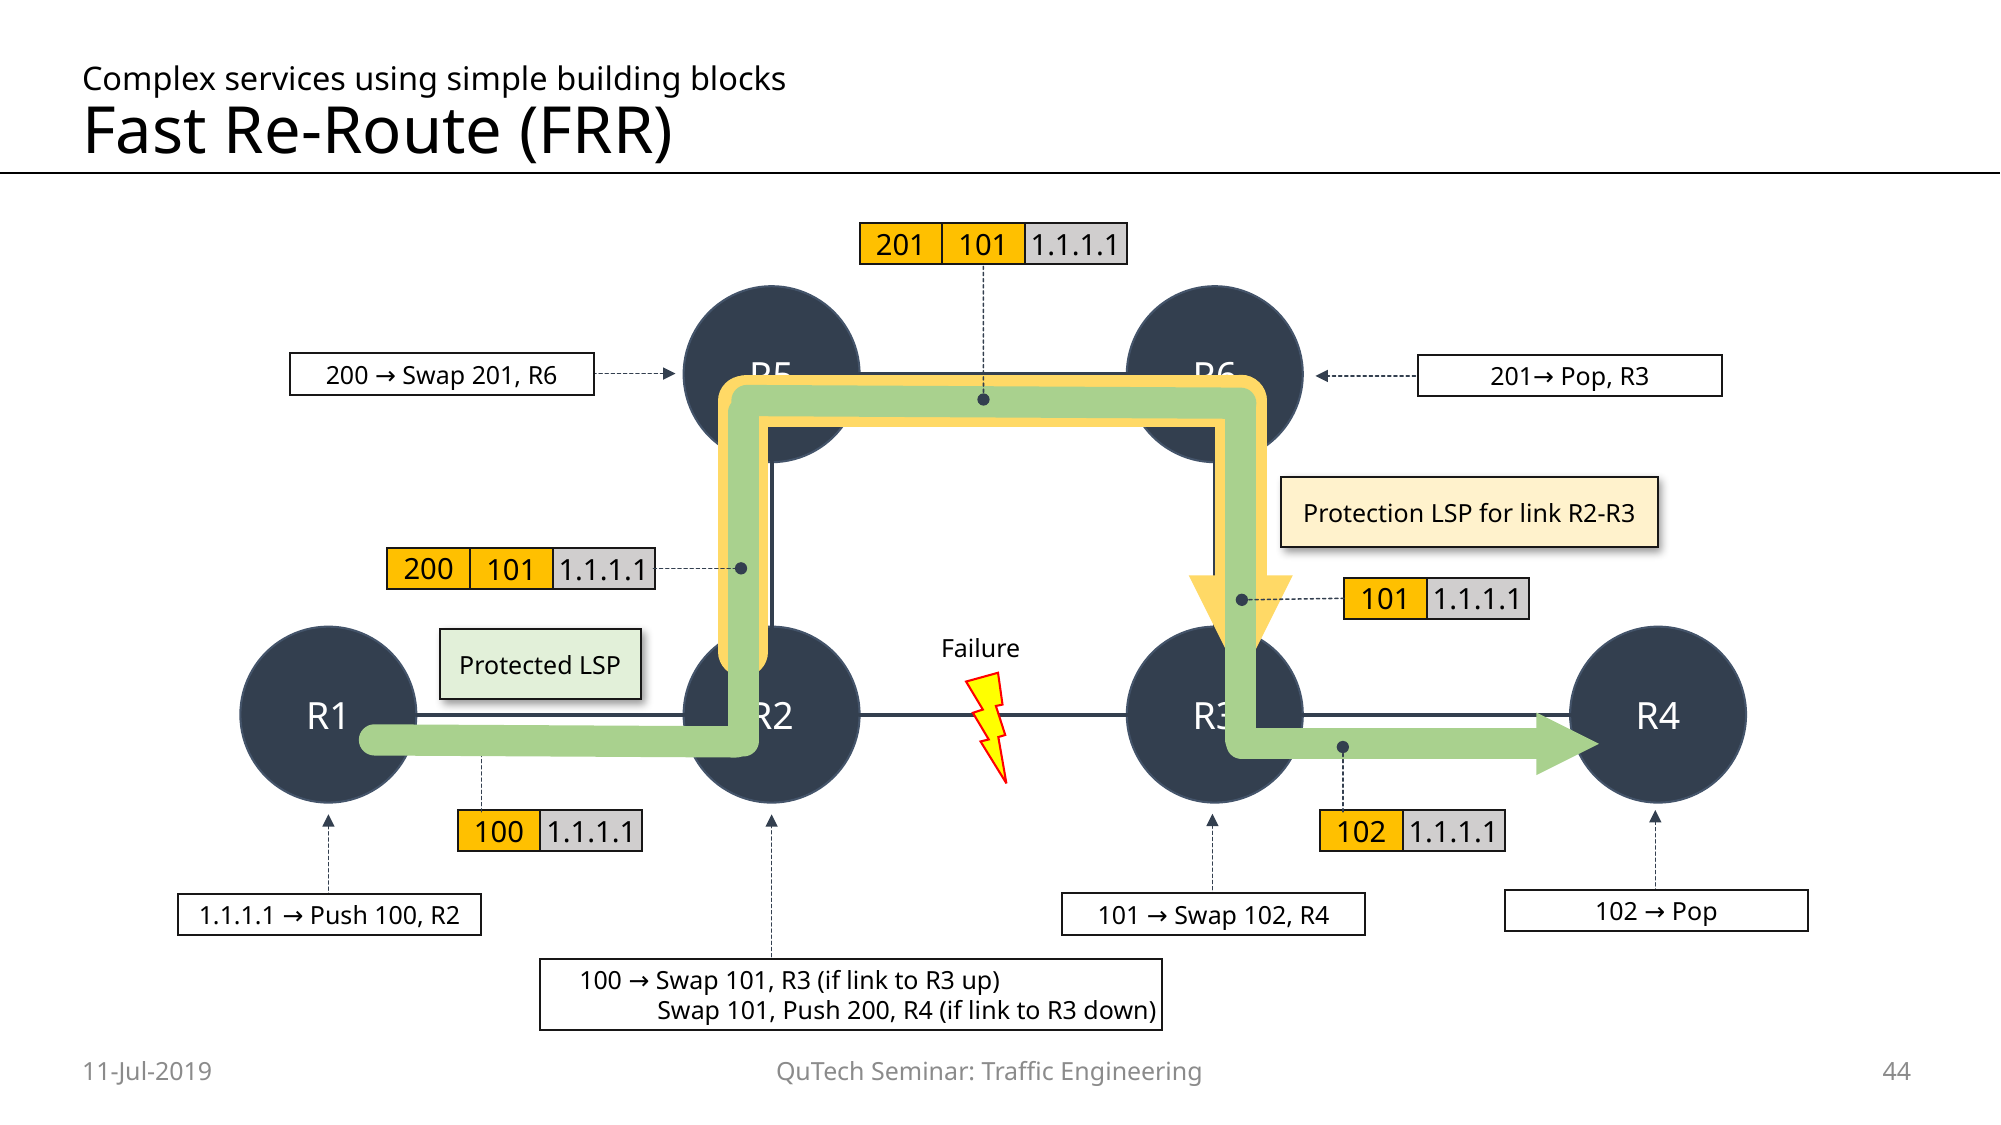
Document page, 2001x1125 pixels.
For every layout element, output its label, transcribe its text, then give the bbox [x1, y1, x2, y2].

text_box R4 [1569, 625, 1748, 804]
text_box Failure [903, 626, 1058, 670]
text_box R2 [693, 625, 861, 804]
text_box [1320, 809, 1505, 852]
text_box R1 [239, 625, 418, 804]
text_box 100 → Swap 101, R3 (if link to R3 up) Swap 101, Push 200, R4 (if link to R3 down) [539, 958, 1163, 1031]
text_box [964, 671, 1004, 714]
text_box [972, 715, 1008, 784]
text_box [1344, 577, 1529, 619]
text_box R5 [682, 285, 861, 446]
text_box R3 [1256, 639, 1304, 728]
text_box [457, 809, 643, 852]
footer QuTech Seminar: Traffic Engineering [290, 1042, 1690, 1103]
slide_number 44 [1709, 1042, 1927, 1103]
text_box Protection LSP for link R2-R3 [1280, 476, 1659, 548]
text_box R6 [1125, 285, 1304, 447]
text_box 201→ Pop, R3 [1417, 354, 1723, 397]
text_box R5 [768, 427, 844, 464]
slide_number 11-Jul-2019 [67, 1040, 273, 1101]
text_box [387, 547, 655, 590]
text_box 102 → Pop [1504, 889, 1809, 932]
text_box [859, 222, 1127, 265]
text_box 101 → Swap 102, R4 [1061, 892, 1366, 936]
text_box Protected LSP [439, 628, 642, 700]
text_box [746, 400, 1241, 404]
text_box 200 → Swap 201, R6 [289, 352, 595, 396]
text_box R6 [1143, 427, 1215, 464]
text_box 1.1.1.1 → Push 100, R2 [177, 893, 482, 936]
text_box R3 [1125, 625, 1292, 804]
text_box R2 [682, 643, 728, 726]
title Complex services using simple building blocks Fast Re-Route (FRR) [67, 54, 1927, 176]
